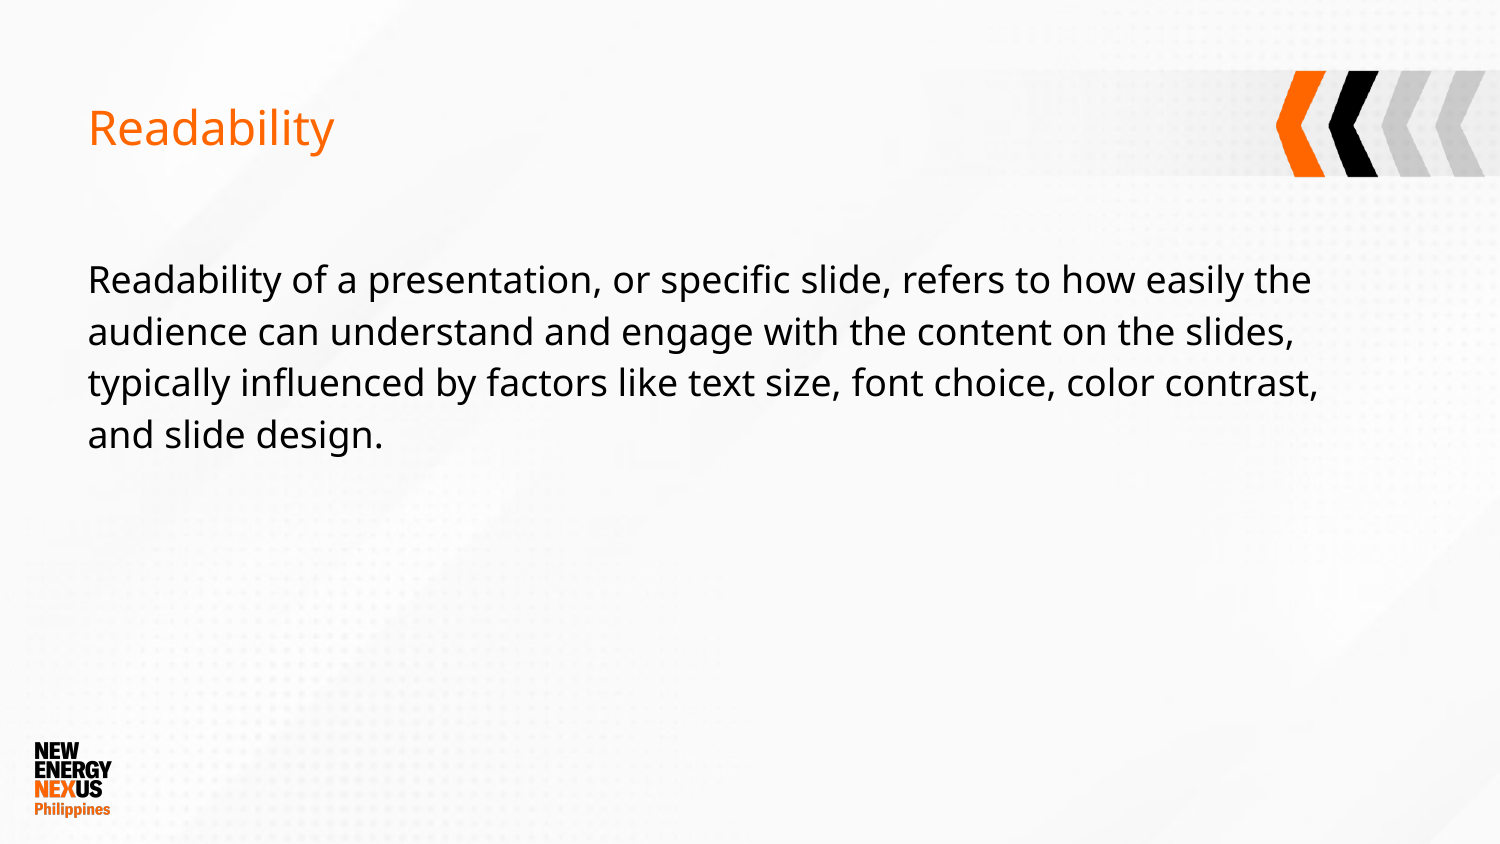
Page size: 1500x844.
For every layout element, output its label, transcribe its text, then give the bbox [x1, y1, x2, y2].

title Readability [72, 82, 1390, 171]
picture [821, 70, 1500, 183]
picture [34, 741, 113, 821]
list Readability of a presentation, or specific slide, refers to how easily the audience can understand and engage with the content on the slides, typically influenced by factors like text size, font choice, color contrast, and slide design. [72, 234, 1390, 511]
